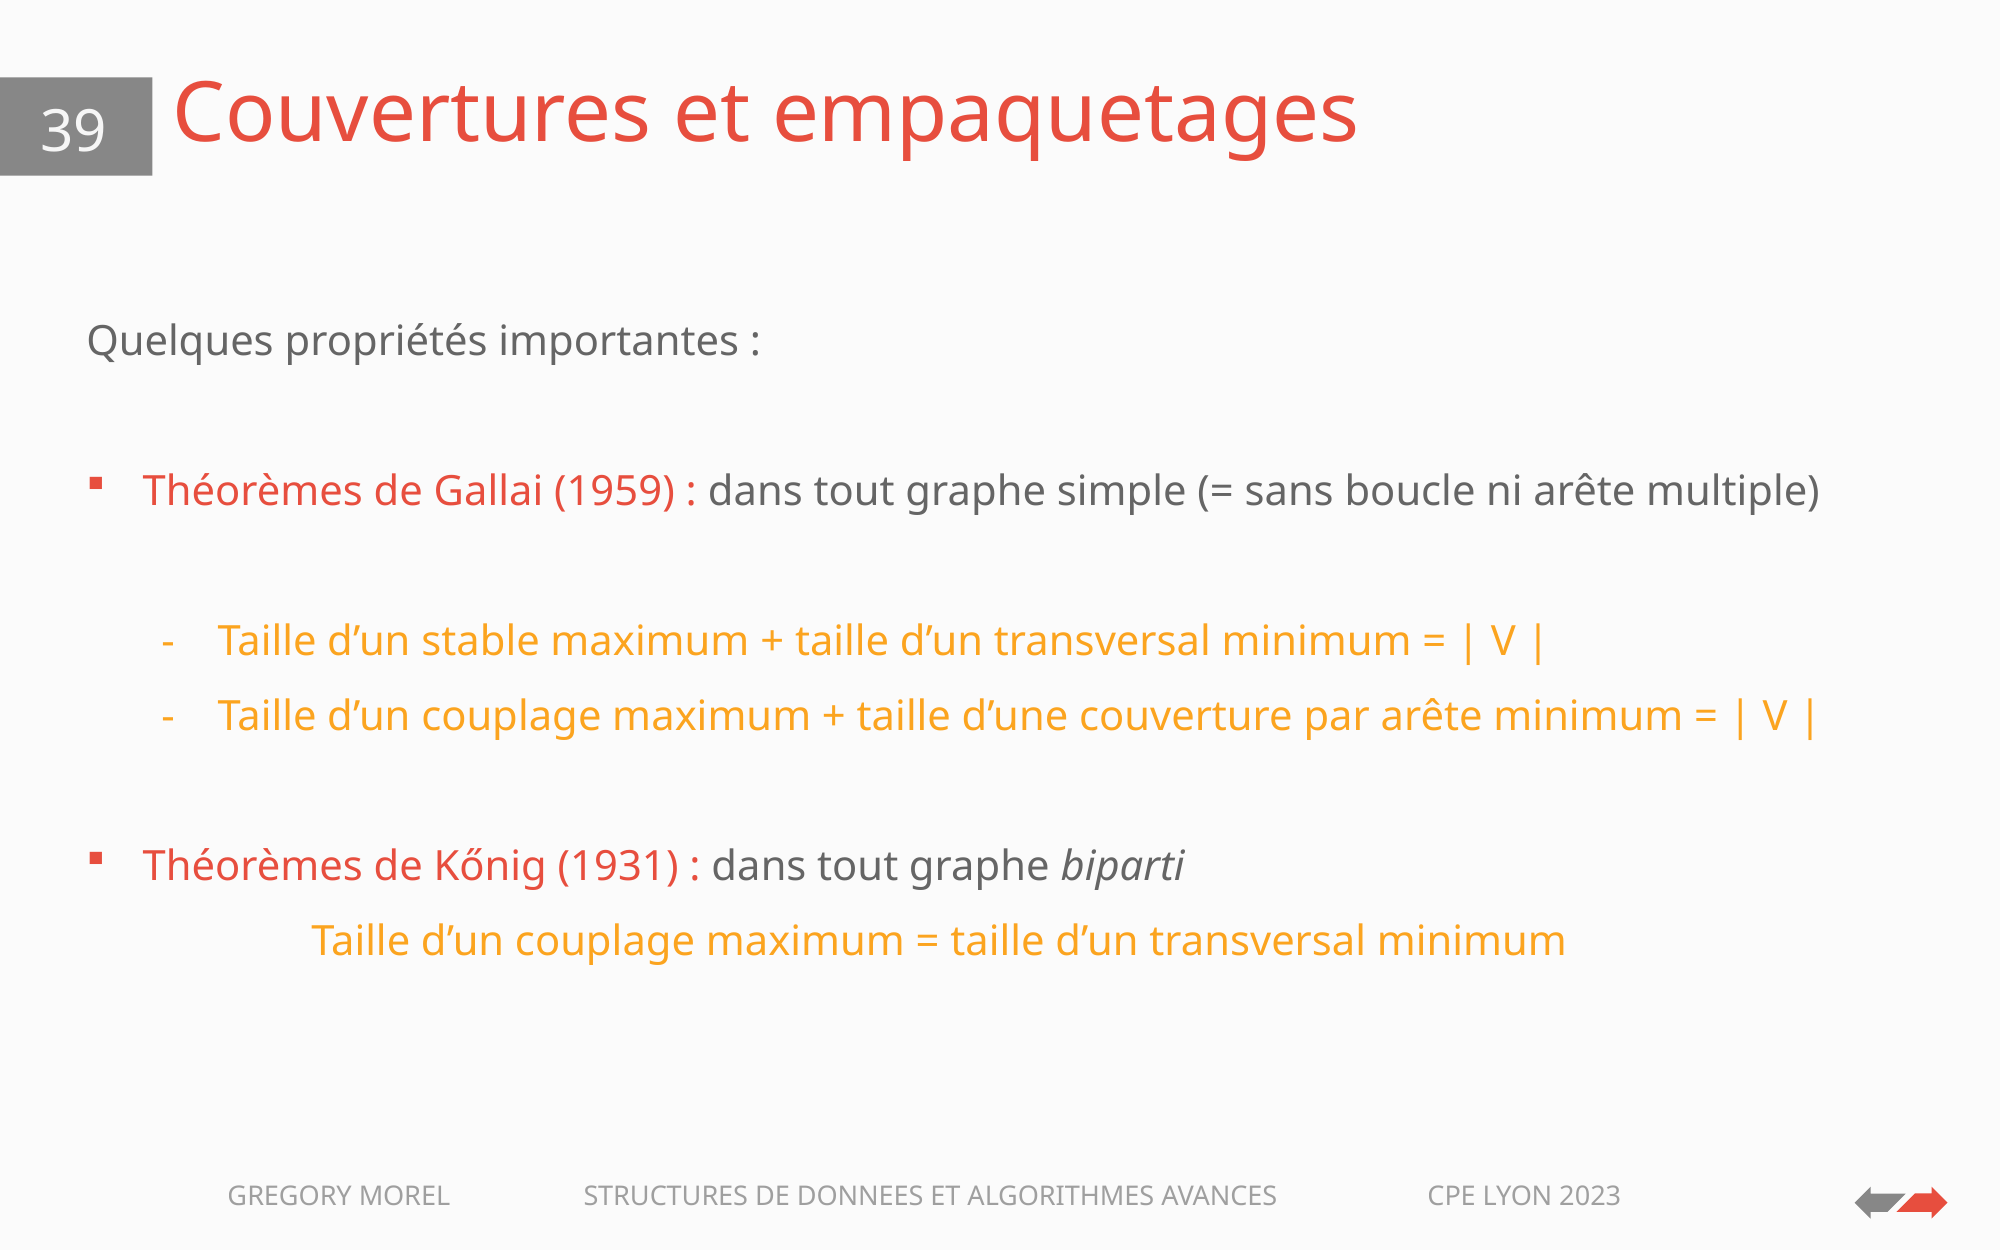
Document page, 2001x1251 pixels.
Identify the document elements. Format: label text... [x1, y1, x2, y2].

title Couvertures et empaquetages [158, 19, 1659, 168]
text_box Quelques propriétés importantes : Théorèmes de Gallai (1959) : dans tout graphe simple (= sans boucle ni arête multiple) Taille d’un stable maximum + taille d’un transversal minimum = | V | Taille d’un couplage maximum + taille d’une couverture par arête minimum = | V | Théorèmes de Kőnig (1931) : dans tout graphe biparti Taille d’un couplage maximum = taille d’un transversal minimum [41, 281, 1943, 1122]
slide_number 39 [13, 85, 134, 162]
